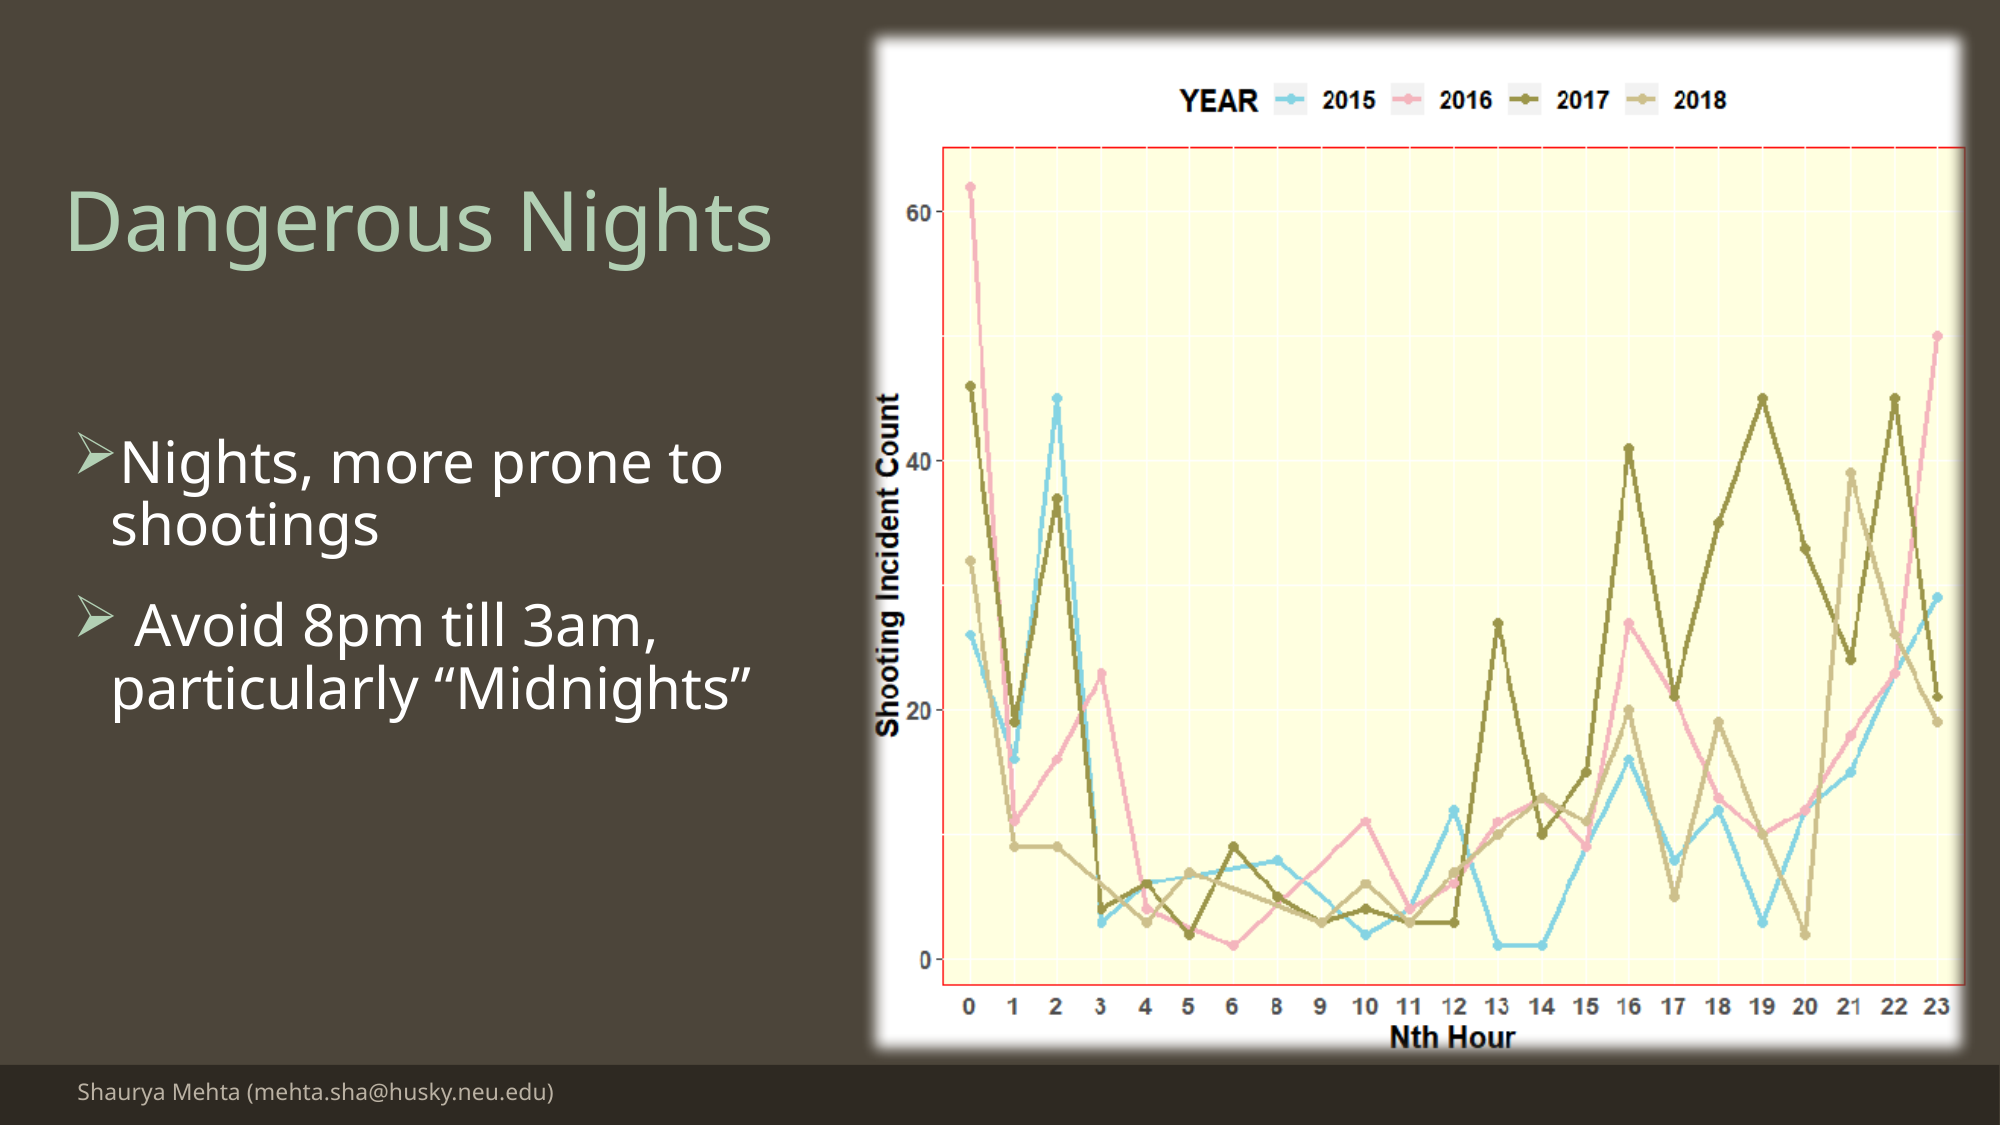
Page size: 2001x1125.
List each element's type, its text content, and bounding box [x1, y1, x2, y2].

list Nights, more prone to shootings Avoid 8pm till 3am, particularly “Midnights” [57, 324, 815, 895]
title Dangerous Nights [48, 173, 812, 277]
footer Shaurya Mehta (mehta.sha@husky.neu.edu) [62, 1074, 1448, 1113]
picture [862, 24, 1975, 1062]
